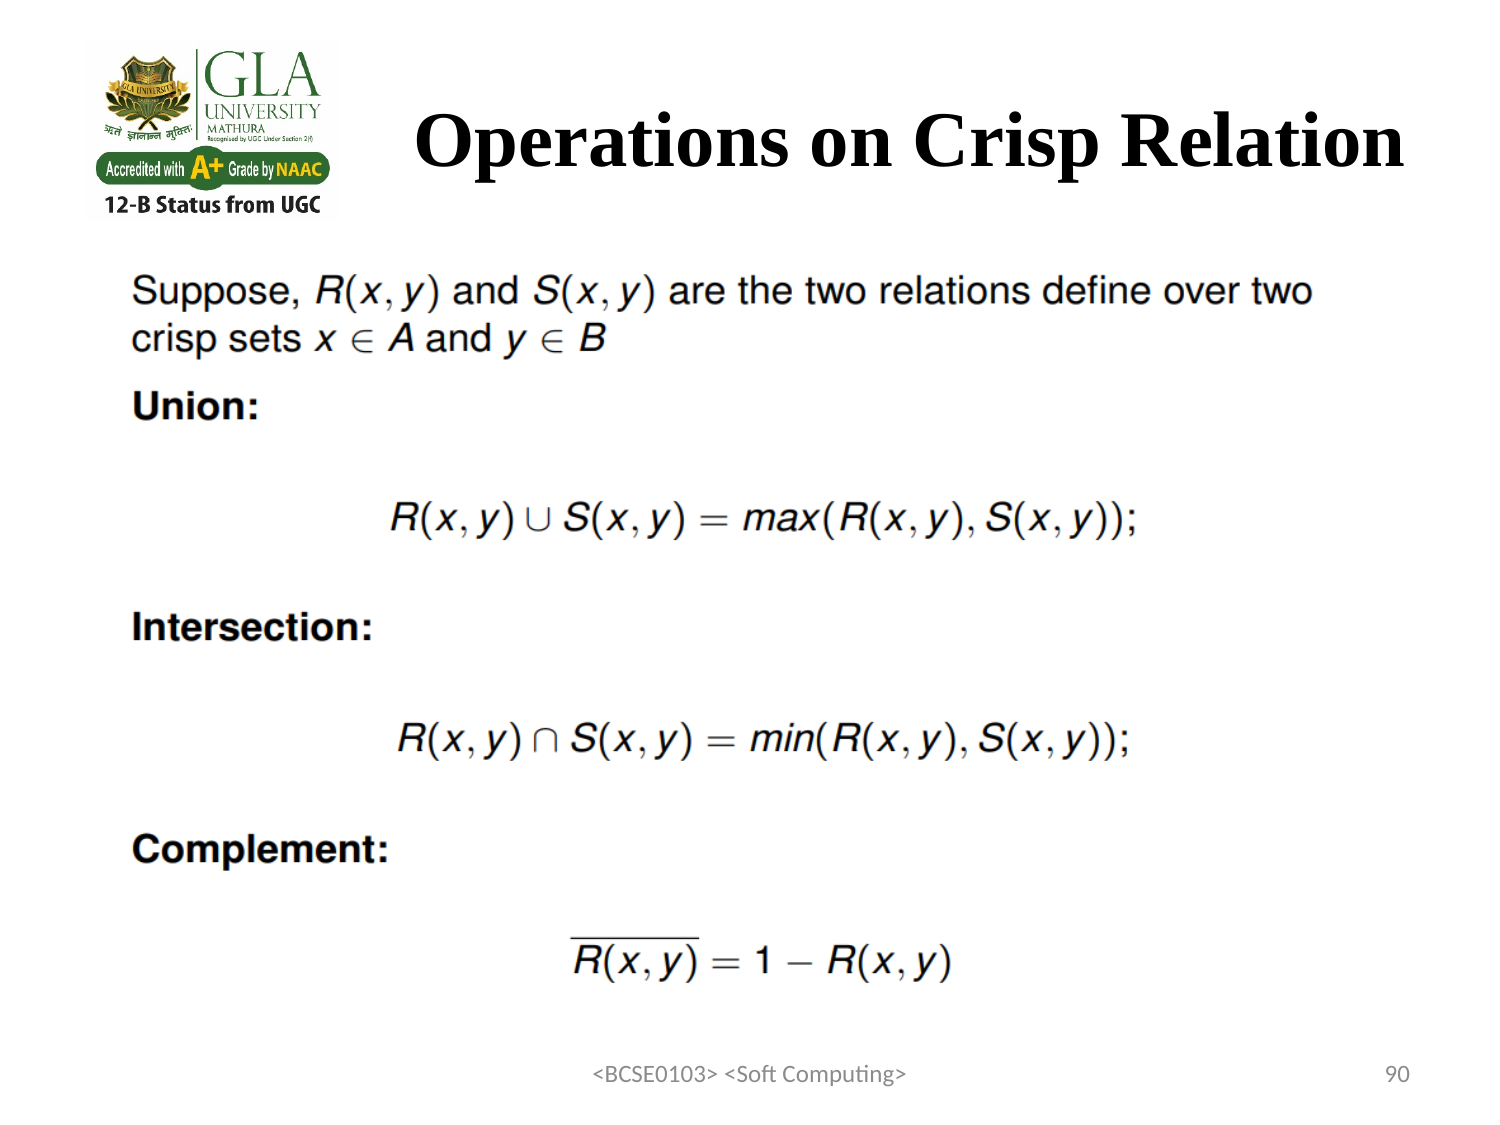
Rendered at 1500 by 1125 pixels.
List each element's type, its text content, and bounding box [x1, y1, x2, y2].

picture [86, 39, 339, 222]
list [123, 262, 1330, 1006]
footer <BCSE0103> <Soft Computing> [512, 1042, 988, 1103]
title Operations on Crisp Relation [395, 45, 1425, 225]
slide_number 90 [1074, 1042, 1425, 1103]
